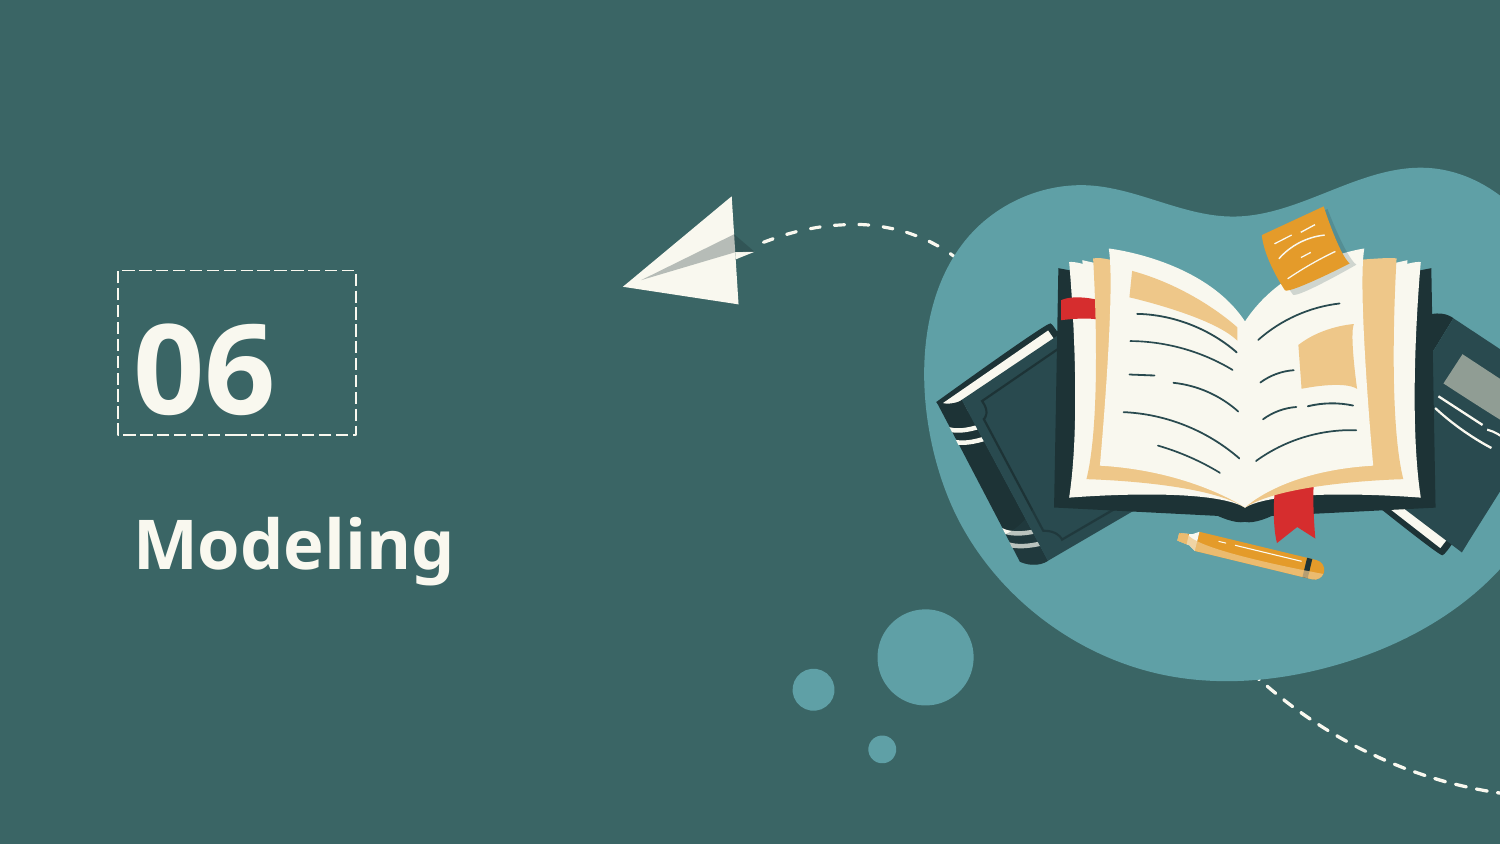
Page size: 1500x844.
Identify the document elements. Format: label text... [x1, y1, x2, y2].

title Modeling [118, 459, 617, 598]
title 06 [117, 270, 357, 436]
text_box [785, 167, 1500, 768]
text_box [622, 105, 1500, 844]
